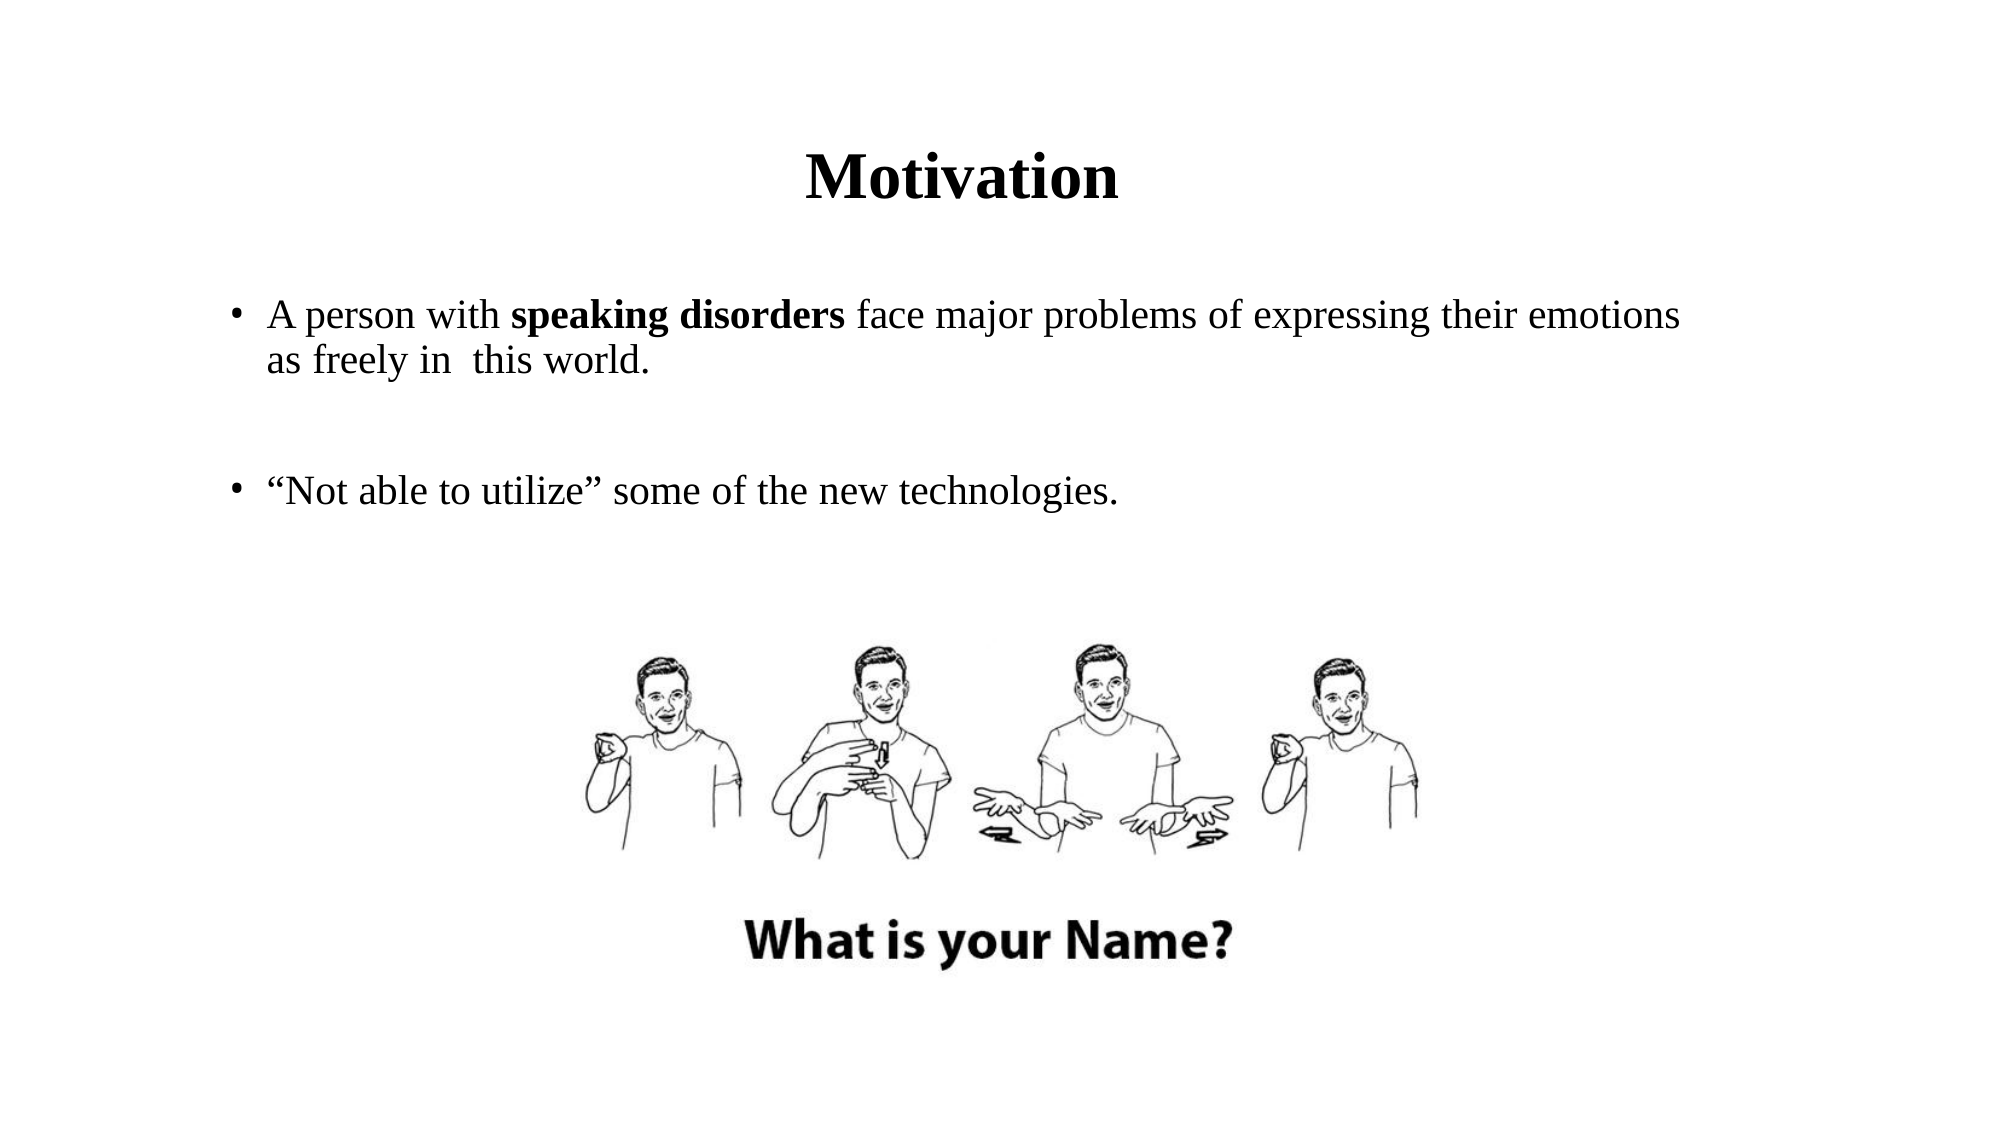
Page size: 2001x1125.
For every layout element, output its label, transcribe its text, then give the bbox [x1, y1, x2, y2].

text_box Motivation A person with speaking disorders face major problems of expressing their emotions as freely in this world. “Not able to utilize” some of the new technologies. [212, 124, 1713, 520]
picture [570, 600, 1430, 1030]
